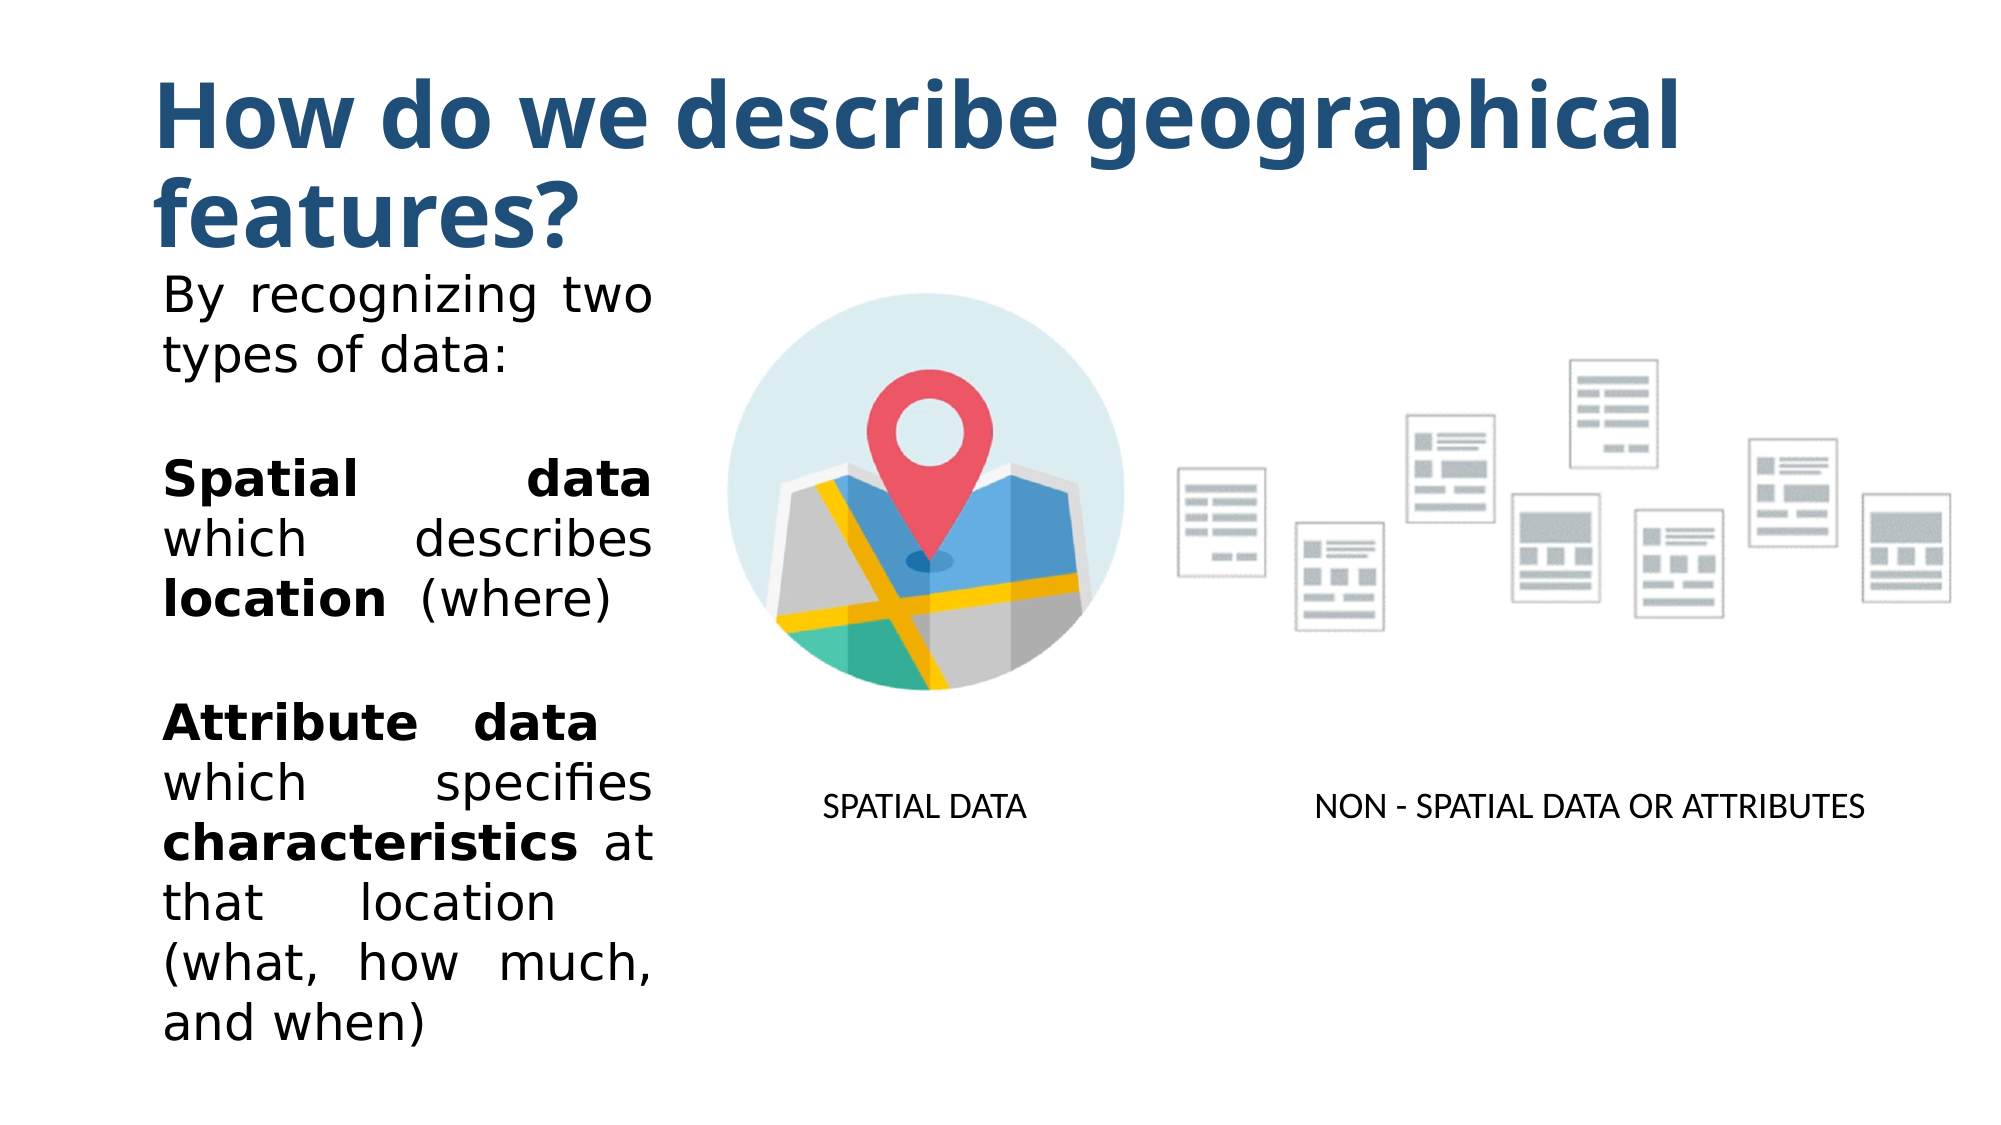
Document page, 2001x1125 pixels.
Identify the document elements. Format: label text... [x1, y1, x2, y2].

text_box SPATIAL DATA [807, 773, 1051, 834]
text_box NON - SPATIAL DATA OR ATTRIBUTES [1299, 773, 1889, 879]
text_box By recognizing two types of data: Spatial data which describes location (where) Attribute data which specifies characteristics at that location (what, how much, and when) [159, 260, 654, 966]
title How do we describe geographical features? [137, 59, 1863, 278]
picture [701, 277, 1982, 716]
